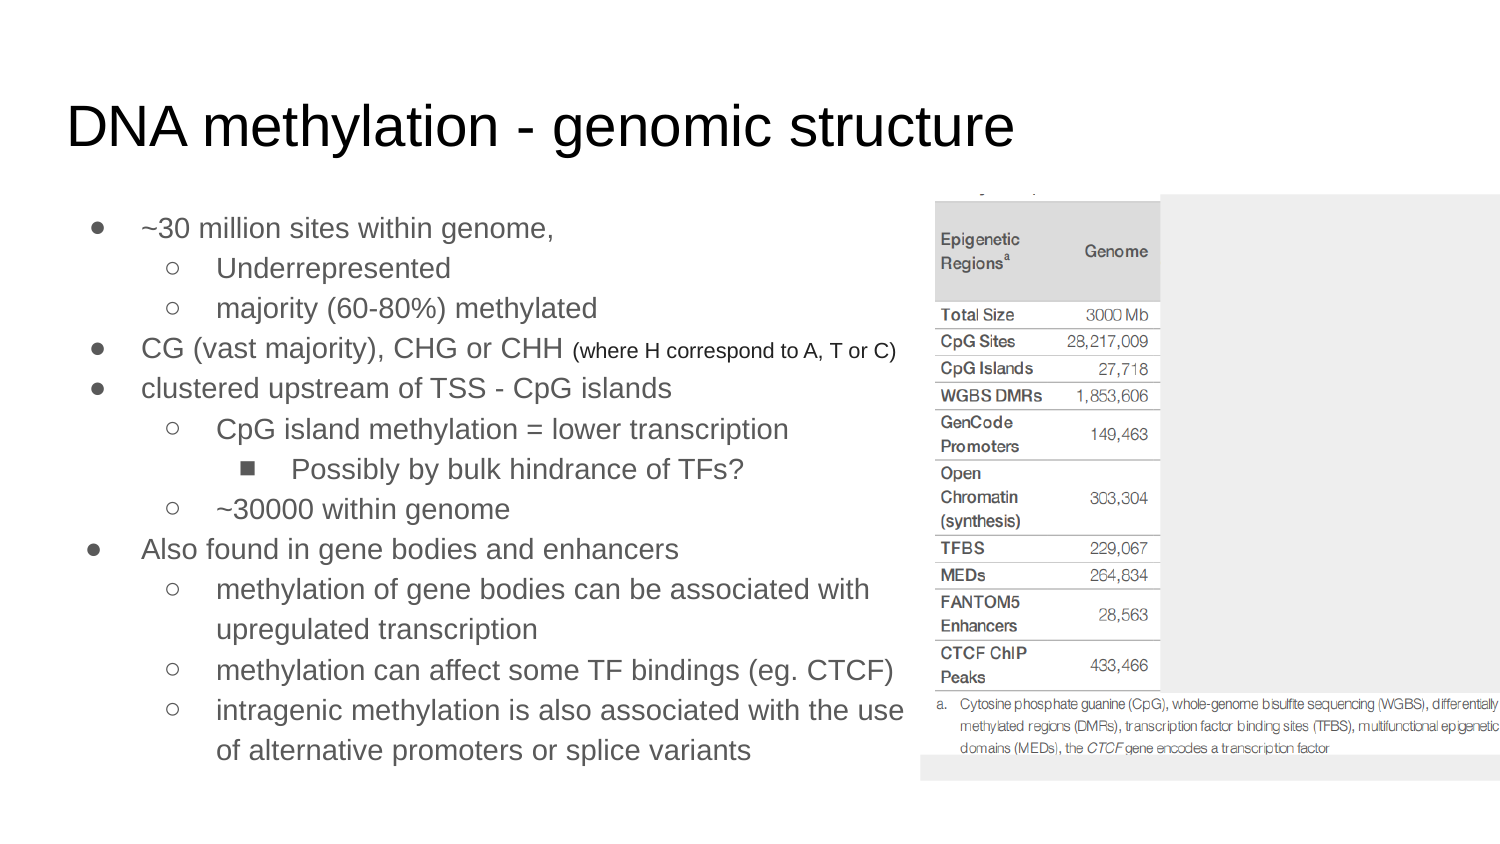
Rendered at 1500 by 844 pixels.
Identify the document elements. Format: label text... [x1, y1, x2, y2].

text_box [919, 194, 1500, 816]
list ~30 million sites within genome, Underrepresented majority (60-80%) methylated CG (vast majority), CHG or CHH (where H correspond to A, T or C) clustered upstream of TSS - CpG islands CpG island methylation = lower transcription Possibly by bulk hindrance of TFs? ~30000 within genome Also found in gene bodies and enhancers methylation of gene bodies can be associated with upregulated transcription methylation can affect some TF bindings (eg. CTCF) intragenic methylation is also associated with the use of alternative promoters or splice variants [51, 189, 935, 803]
title DNA methylation - genomic structure [51, 72, 1449, 167]
